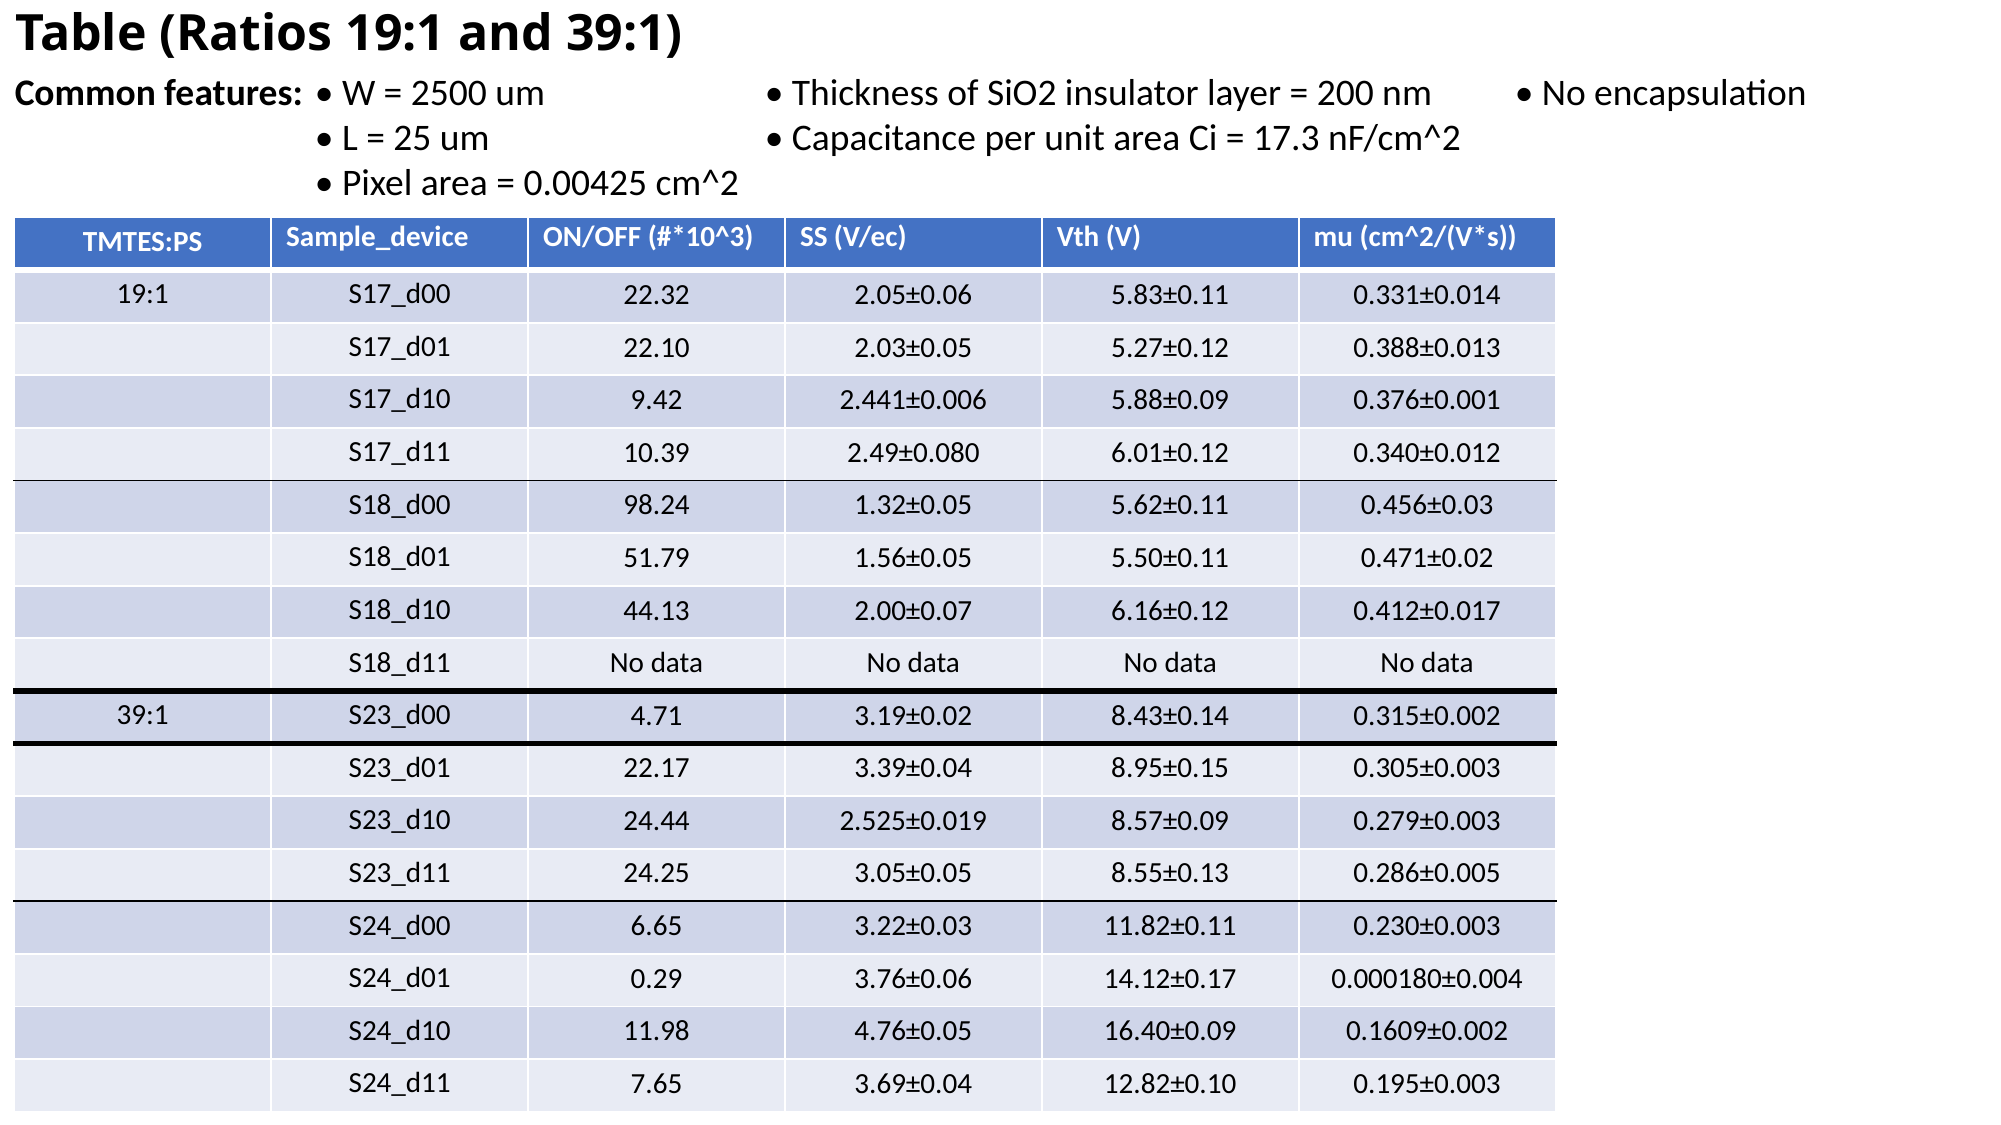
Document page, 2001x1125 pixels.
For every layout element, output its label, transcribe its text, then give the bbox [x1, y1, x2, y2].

table_cell 6.01±0.12 [1043, 429, 1298, 480]
table_cell [15, 324, 270, 374]
table_cell 5.27±0.12 [1043, 324, 1298, 374]
table_cell [15, 1007, 270, 1058]
table_cell 12.82±0.10 [1043, 1060, 1298, 1111]
table_cell 51.79 [529, 534, 784, 585]
table_cell 5.83±0.11 [1043, 301, 1298, 322]
table_cell 8.55±0.13 [1043, 850, 1298, 900]
title Table (Ratios 19:1 and 39:1) [0, 0, 1725, 60]
table_cell 8.43±0.14 [1043, 694, 1298, 741]
table_cell 11.82±0.11 [1043, 902, 1298, 953]
table_cell 0.388±0.013 [1300, 324, 1555, 374]
table_cell No data [529, 639, 784, 688]
table_cell 2.00±0.07 [786, 587, 1041, 637]
table_cell [15, 746, 270, 795]
table_cell 9.42 [529, 376, 784, 427]
table_cell No data [1300, 639, 1555, 688]
table_cell 5.62±0.11 [1043, 481, 1298, 532]
table_cell No data [786, 639, 1041, 688]
table_cell 0.1609±0.002 [1300, 1007, 1555, 1058]
table_cell S23_d11 [272, 850, 527, 900]
table_cell S17_d10 [272, 376, 527, 427]
table_cell 0.195±0.003 [1300, 1060, 1555, 1111]
table_cell S23_d01 [272, 746, 527, 795]
table_cell [15, 850, 270, 900]
table_cell 14.12±0.17 [1043, 955, 1298, 1006]
table_cell 6.65 [529, 902, 784, 953]
table_cell [15, 902, 270, 953]
table_cell S24_d00 [272, 902, 527, 953]
table_cell 24.25 [529, 850, 784, 900]
table_cell S24_d01 [272, 955, 527, 1006]
table_cell S24_d11 [272, 1060, 527, 1111]
table_cell 0.456±0.03 [1300, 481, 1555, 532]
table_cell S23_d00 [272, 694, 527, 741]
table_cell [15, 1060, 270, 1111]
table_cell [15, 587, 270, 637]
table_cell 2.525±0.019 [786, 797, 1041, 848]
table_cell 1.56±0.05 [786, 534, 1041, 585]
table_cell 0.000180±0.004 [1300, 955, 1555, 1006]
table_cell 22.17 [529, 746, 784, 795]
table_cell 44.13 [529, 587, 784, 637]
table_cell S24_d10 [272, 1007, 527, 1058]
table_cell 0.286±0.005 [1300, 850, 1555, 900]
table_cell 0.340±0.012 [1300, 429, 1555, 480]
table_cell 7.65 [529, 1060, 784, 1111]
table_cell 2.05±0.06 [786, 301, 1041, 322]
table_cell 2.441±0.006 [786, 376, 1041, 427]
table_cell 3.69±0.04 [786, 1060, 1041, 1111]
table_cell 4.76±0.05 [786, 1007, 1041, 1058]
table_cell 3.76±0.06 [786, 955, 1041, 1006]
table_cell 8.95±0.15 [1043, 746, 1298, 795]
table_cell 24.44 [529, 797, 784, 848]
table_cell No data [1043, 639, 1298, 688]
table_cell 0.305±0.003 [1300, 746, 1555, 795]
table_cell [15, 429, 270, 480]
table_cell 0.376±0.001 [1300, 376, 1555, 427]
table_cell 10.39 [529, 429, 784, 480]
table_cell [15, 639, 270, 688]
table_cell 22.32 [529, 301, 784, 322]
table_cell 3.22±0.03 [786, 902, 1041, 953]
table_cell 22.10 [529, 324, 784, 374]
table_cell 11.98 [529, 1007, 784, 1058]
table_cell 98.24 [529, 481, 784, 532]
table_cell 3.05±0.05 [786, 850, 1041, 900]
table_cell S18_d11 [272, 639, 527, 688]
table_cell 3.39±0.04 [786, 746, 1041, 795]
table_cell [15, 481, 270, 532]
table_cell S18_d00 [272, 481, 527, 532]
table_cell 2.49±0.080 [786, 429, 1041, 480]
table_cell 5.88±0.09 [1043, 376, 1298, 427]
table_cell 2.03±0.05 [786, 324, 1041, 374]
table_cell 1.32±0.05 [786, 481, 1041, 532]
table_cell 0.230±0.003 [1300, 902, 1555, 953]
table_cell S17_d01 [272, 324, 527, 374]
table_cell 6.16±0.12 [1043, 587, 1298, 637]
table_cell [15, 797, 270, 848]
table_cell 0.279±0.003 [1300, 797, 1555, 848]
table_cell S18_d10 [272, 587, 527, 637]
table_cell 0.331±0.014 [1300, 301, 1555, 322]
table_cell S18_d01 [272, 534, 527, 585]
table_cell 16.40±0.09 [1043, 1007, 1298, 1058]
table_cell 19:1 [15, 301, 270, 322]
table_cell 5.50±0.11 [1043, 534, 1298, 585]
table_cell 0.471±0.02 [1300, 534, 1555, 585]
text_box Common features: • W = 2500 um • Thickness of SiO2 insulator layer = 200 nm • No encapsulation • L = 25 um • Capacitance per unit area Ci = 17.3 nF/cm^2 • Pixel area = 0.00425 cm^2 [0, 60, 1986, 301]
table_cell S17_d11 [272, 429, 527, 480]
table_cell 3.19±0.02 [786, 694, 1041, 741]
table_cell [15, 534, 270, 585]
table_cell 0.29 [529, 955, 784, 1006]
table_cell [15, 376, 270, 427]
table_cell 39:1 [15, 694, 270, 741]
table_cell 0.412±0.017 [1300, 587, 1555, 637]
table_cell [15, 955, 270, 1006]
table_cell 0.315±0.002 [1300, 694, 1555, 741]
table_cell 4.71 [529, 694, 784, 741]
table_cell S17_d00 [272, 301, 527, 322]
table_cell S23_d10 [272, 797, 527, 848]
table_cell 8.57±0.09 [1043, 797, 1298, 848]
